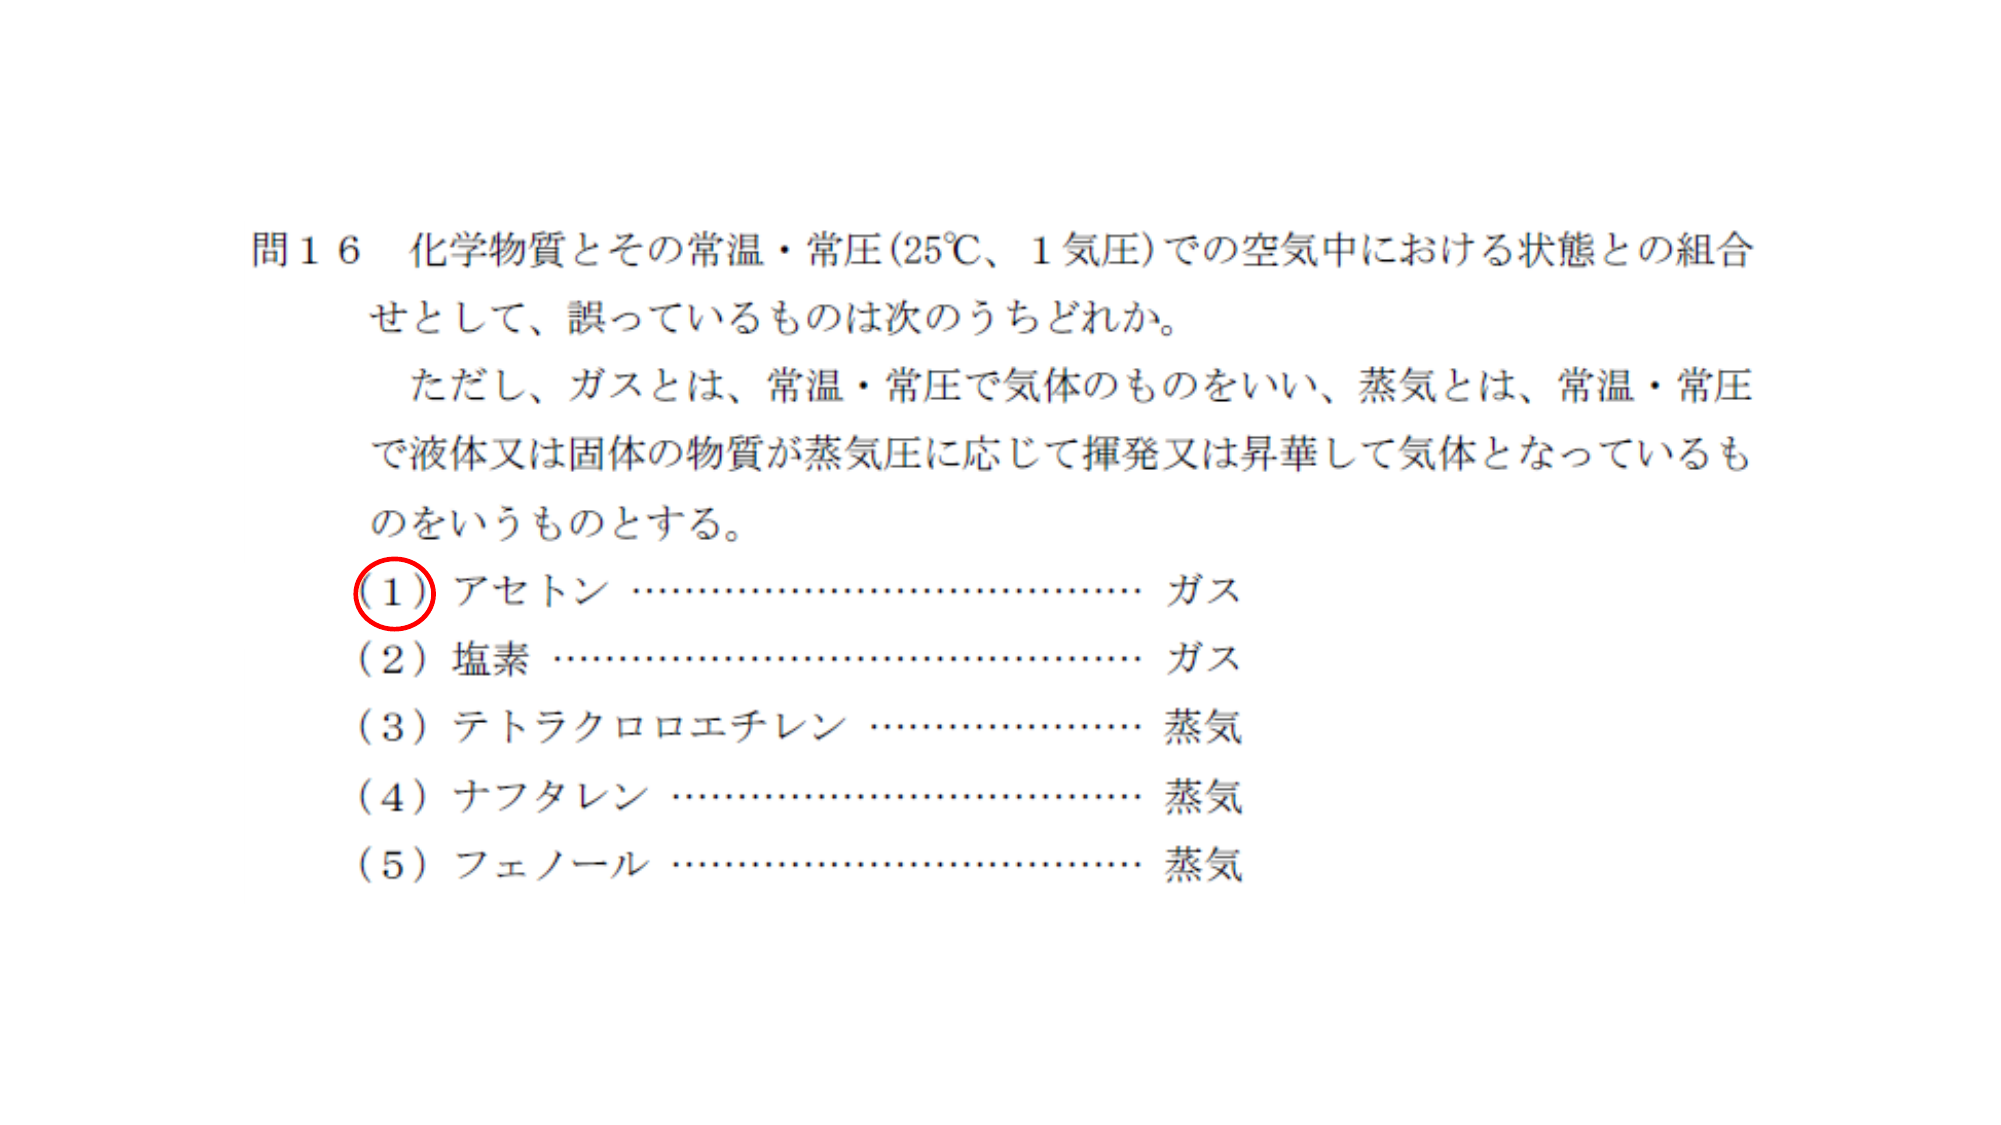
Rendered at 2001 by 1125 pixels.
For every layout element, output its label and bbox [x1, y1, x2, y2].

picture [242, 221, 1785, 904]
